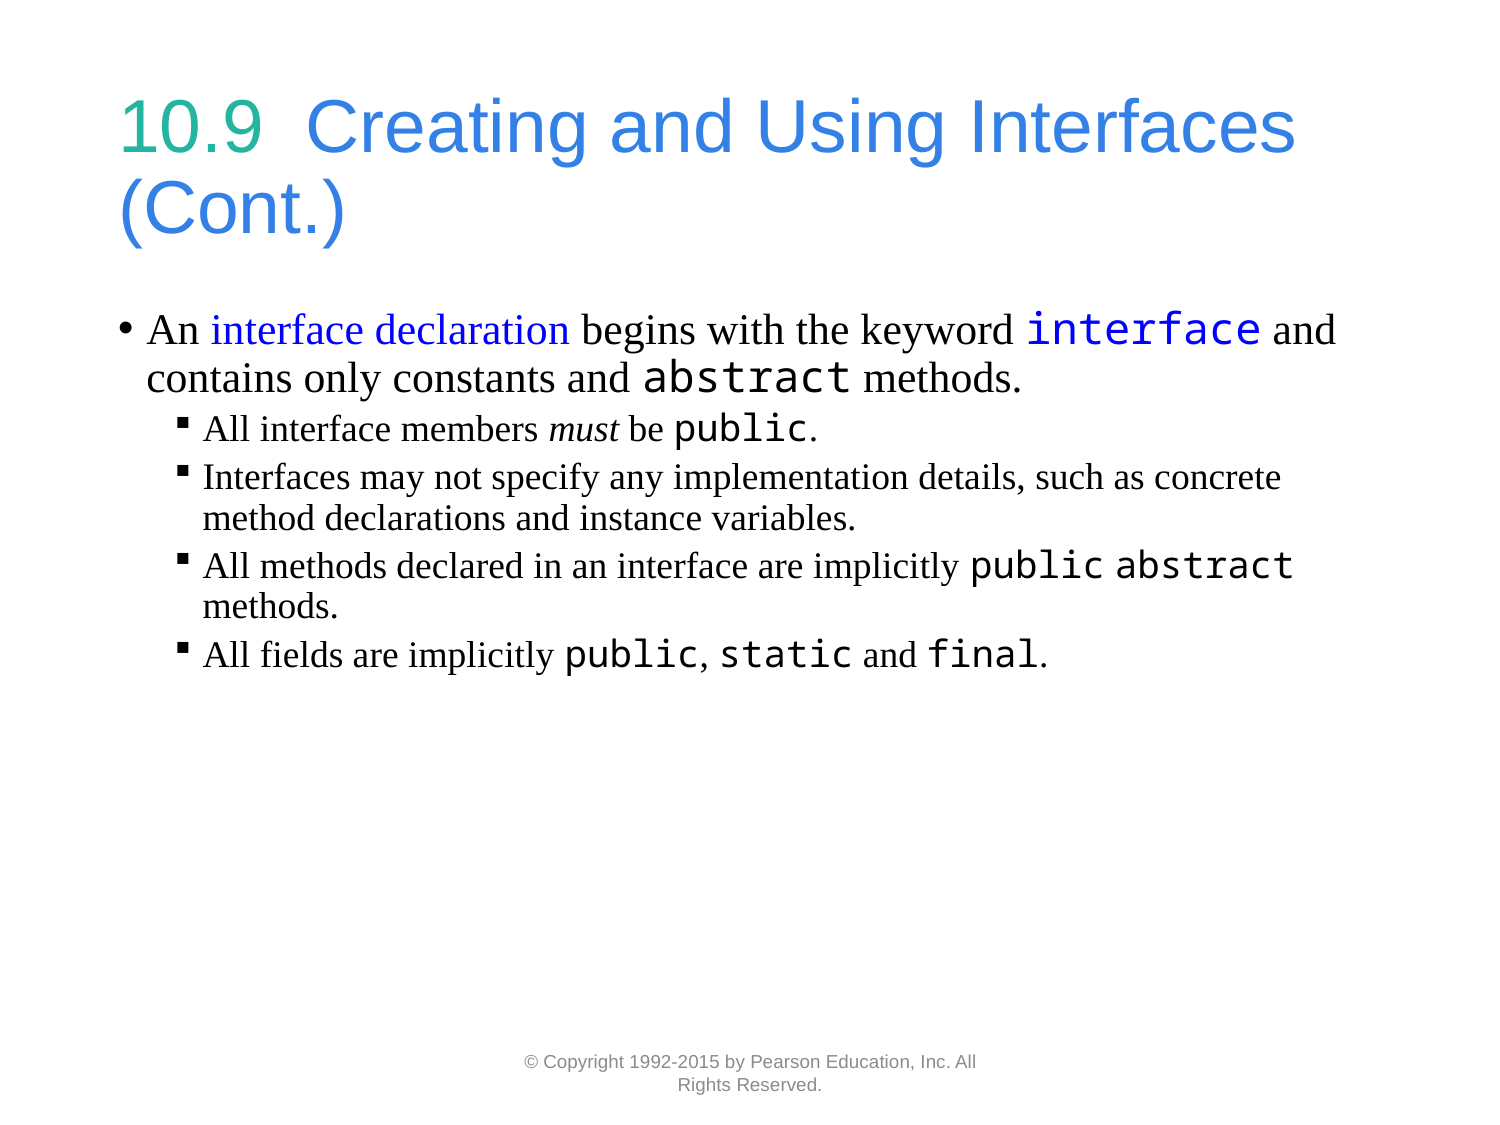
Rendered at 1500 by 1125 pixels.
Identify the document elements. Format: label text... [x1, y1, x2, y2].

title 10.9 Creating and Using Interfaces (Cont.) [103, 59, 1397, 278]
list An interface declaration begins with the keyword interface and contains only constants and abstract methods. All interface members must be public. Interfaces may not specify any implementation details, such as concrete method declarations and instance variables. All methods declared in an interface are implicitly public abstract methods. All fields are implicitly public, static and final. [103, 299, 1397, 1014]
footer © Copyright 1992-2015 by Pearson Education, Inc. All Rights Reserved. [496, 1042, 1004, 1103]
